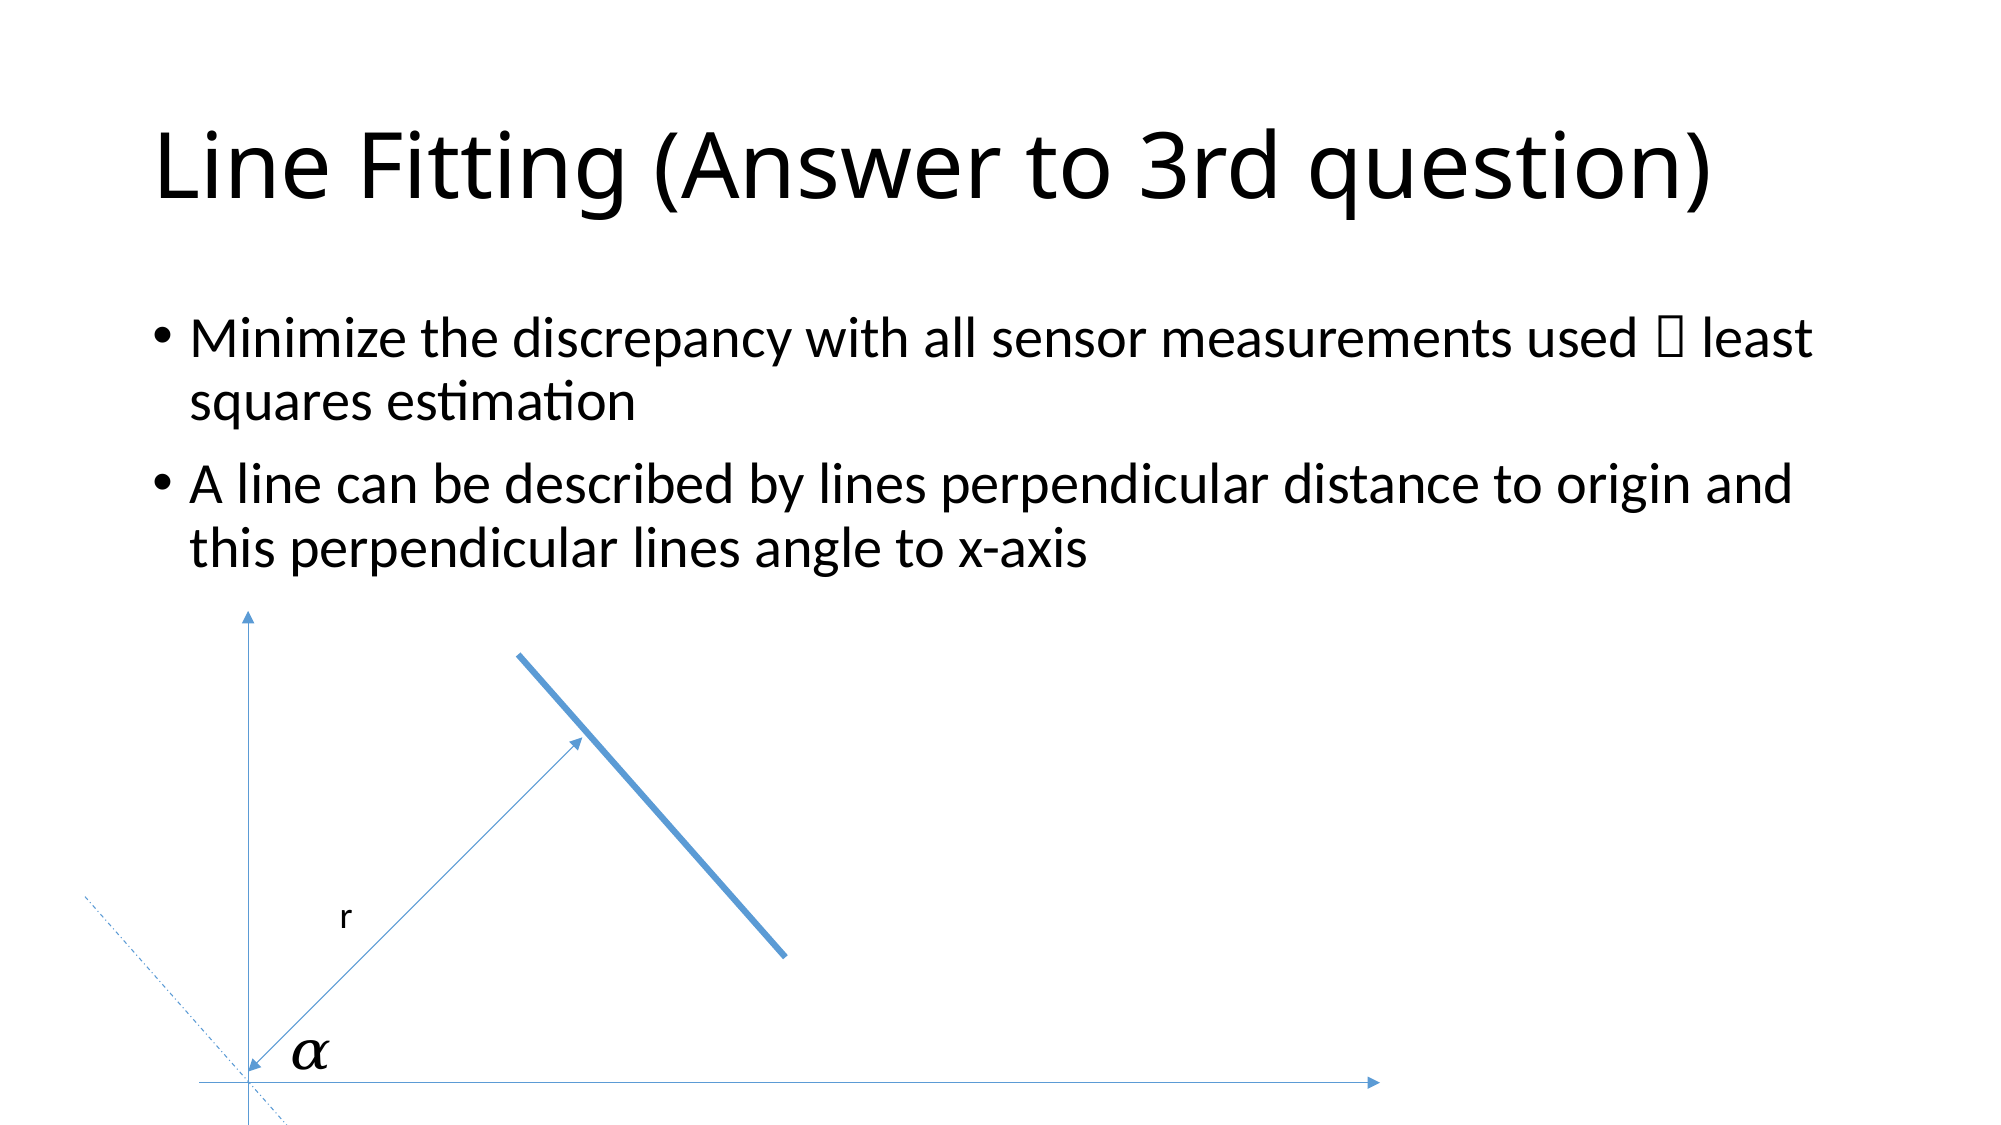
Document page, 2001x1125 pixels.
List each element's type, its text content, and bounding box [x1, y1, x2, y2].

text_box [84, 610, 1380, 1125]
list Minimize the discrepancy with all sensor measurements used  least squares estimation A line can be described by lines perpendicular distance to origin and this perpendicular lines angle to x-axis [137, 299, 1863, 1014]
title Line Fitting (Answer to 3rd question) [137, 59, 1863, 278]
